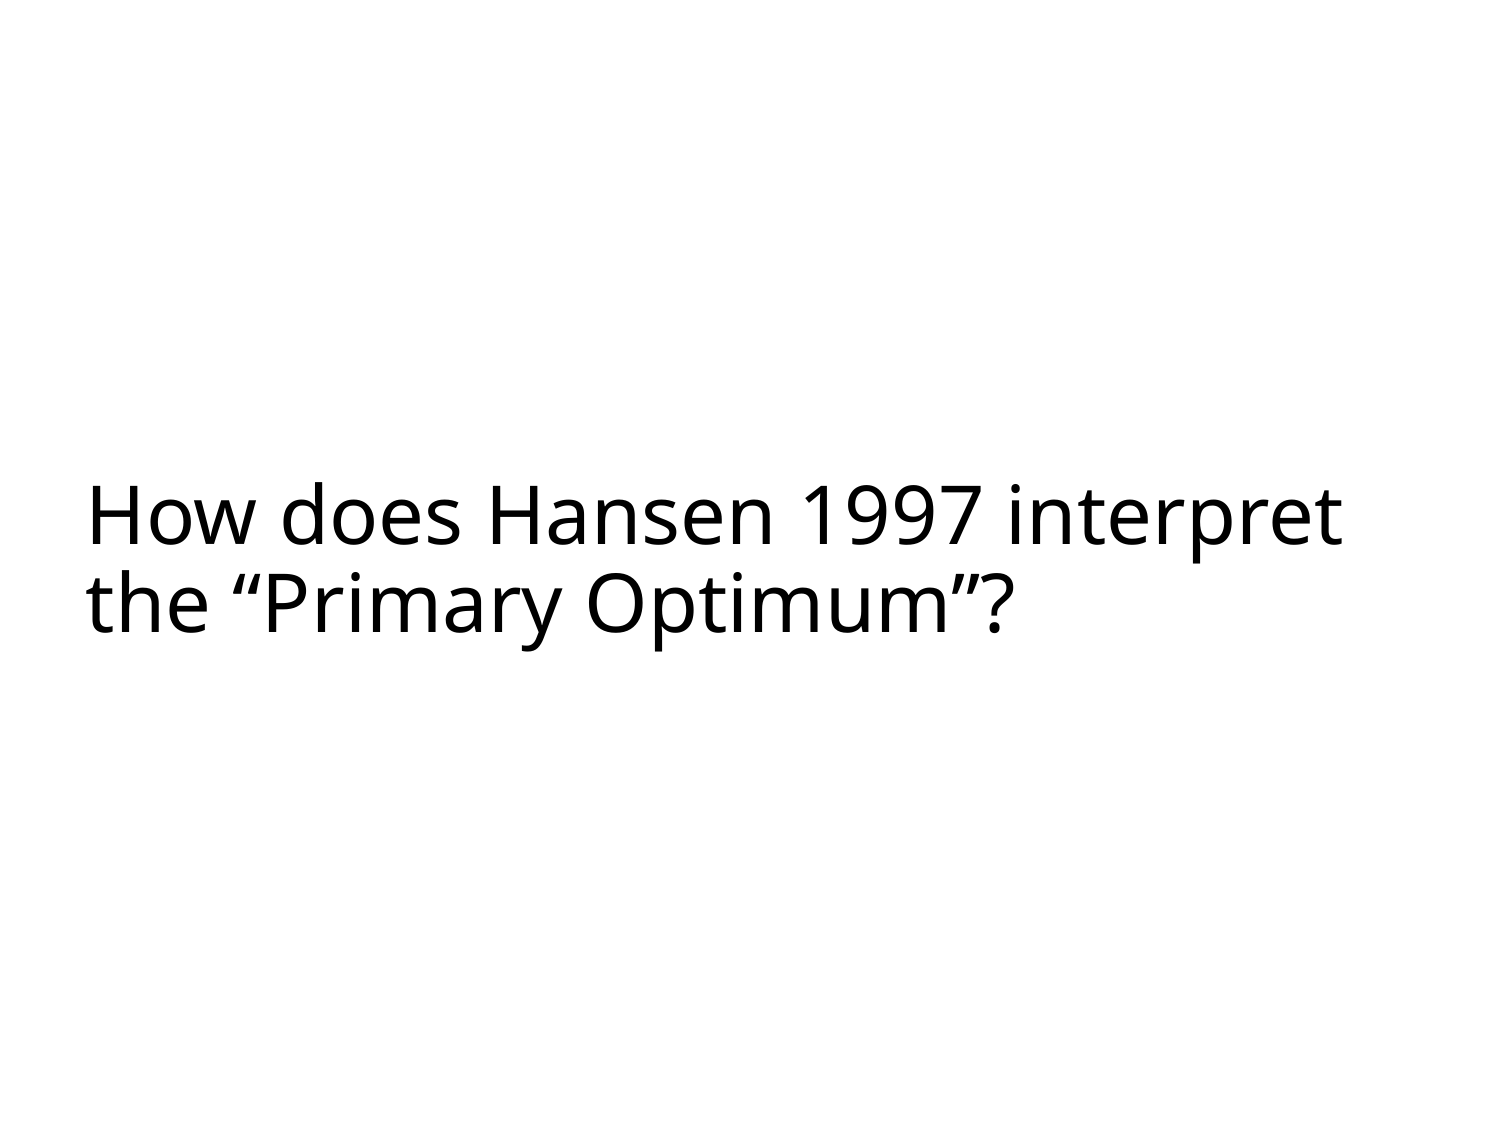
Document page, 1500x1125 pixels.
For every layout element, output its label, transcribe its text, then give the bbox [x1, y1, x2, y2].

title How does Hansen 1997 interpret the “Primary Optimum”? [70, 453, 1365, 672]
